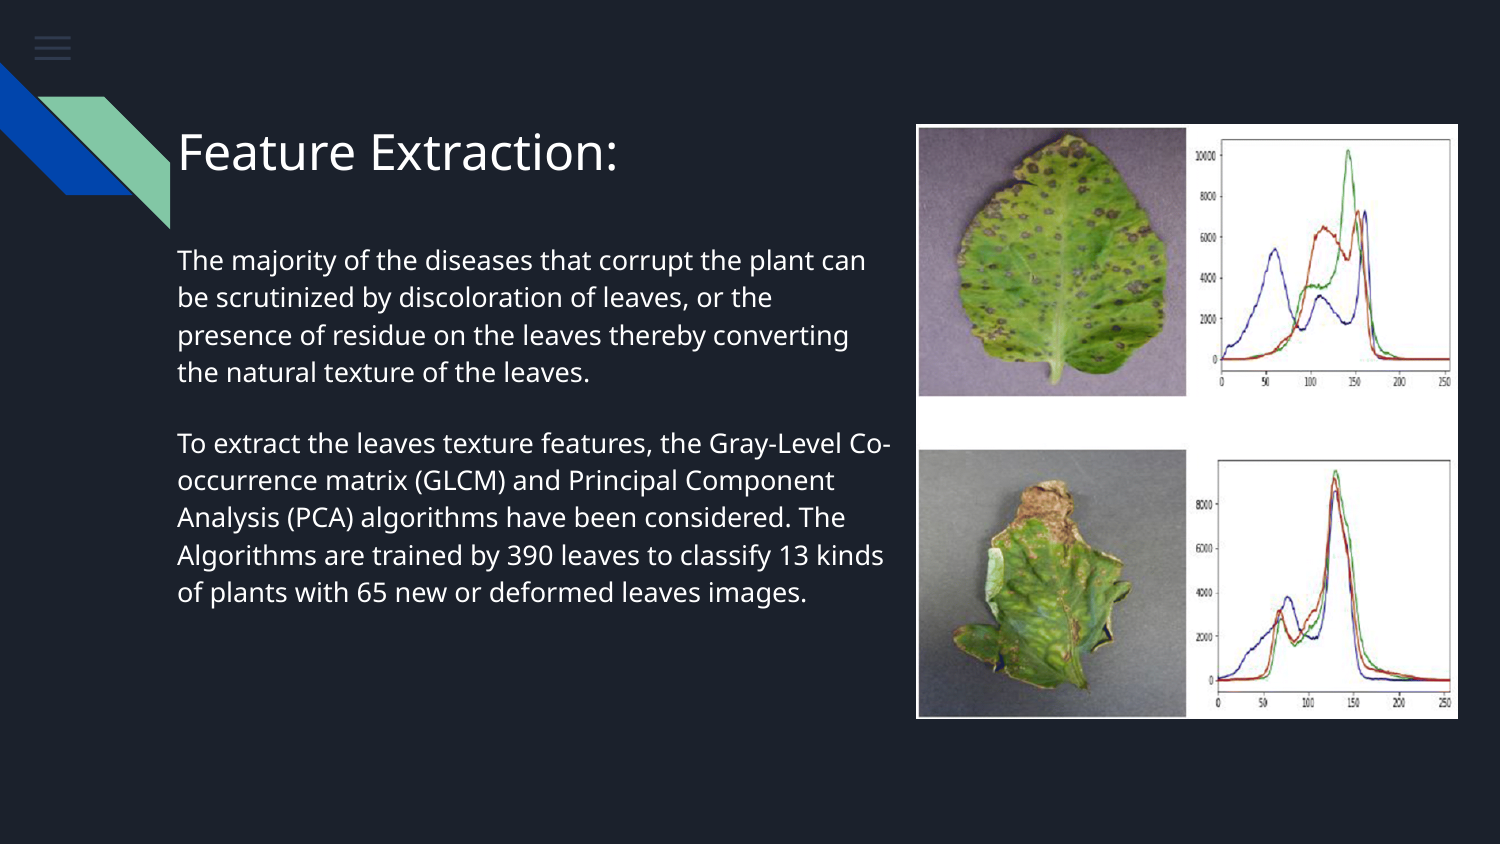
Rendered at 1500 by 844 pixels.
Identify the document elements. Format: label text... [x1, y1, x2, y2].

list The majority of the diseases that corrupt the plant can be scrutinized by discoloration of leaves, or the presence of residue on the leaves thereby converting the natural texture of the leaves. To extract the leaves texture features, the Gray-Level Co-occurrence matrix (GLCM) and Principal Component Analysis (PCA) algorithms have been considered. The Algorithms are trained by 390 leaves to classify 13 kinds of plants with 65 new or deformed leaves images. [162, 223, 909, 686]
title Feature Extraction: [162, 104, 786, 223]
picture [916, 124, 1458, 720]
